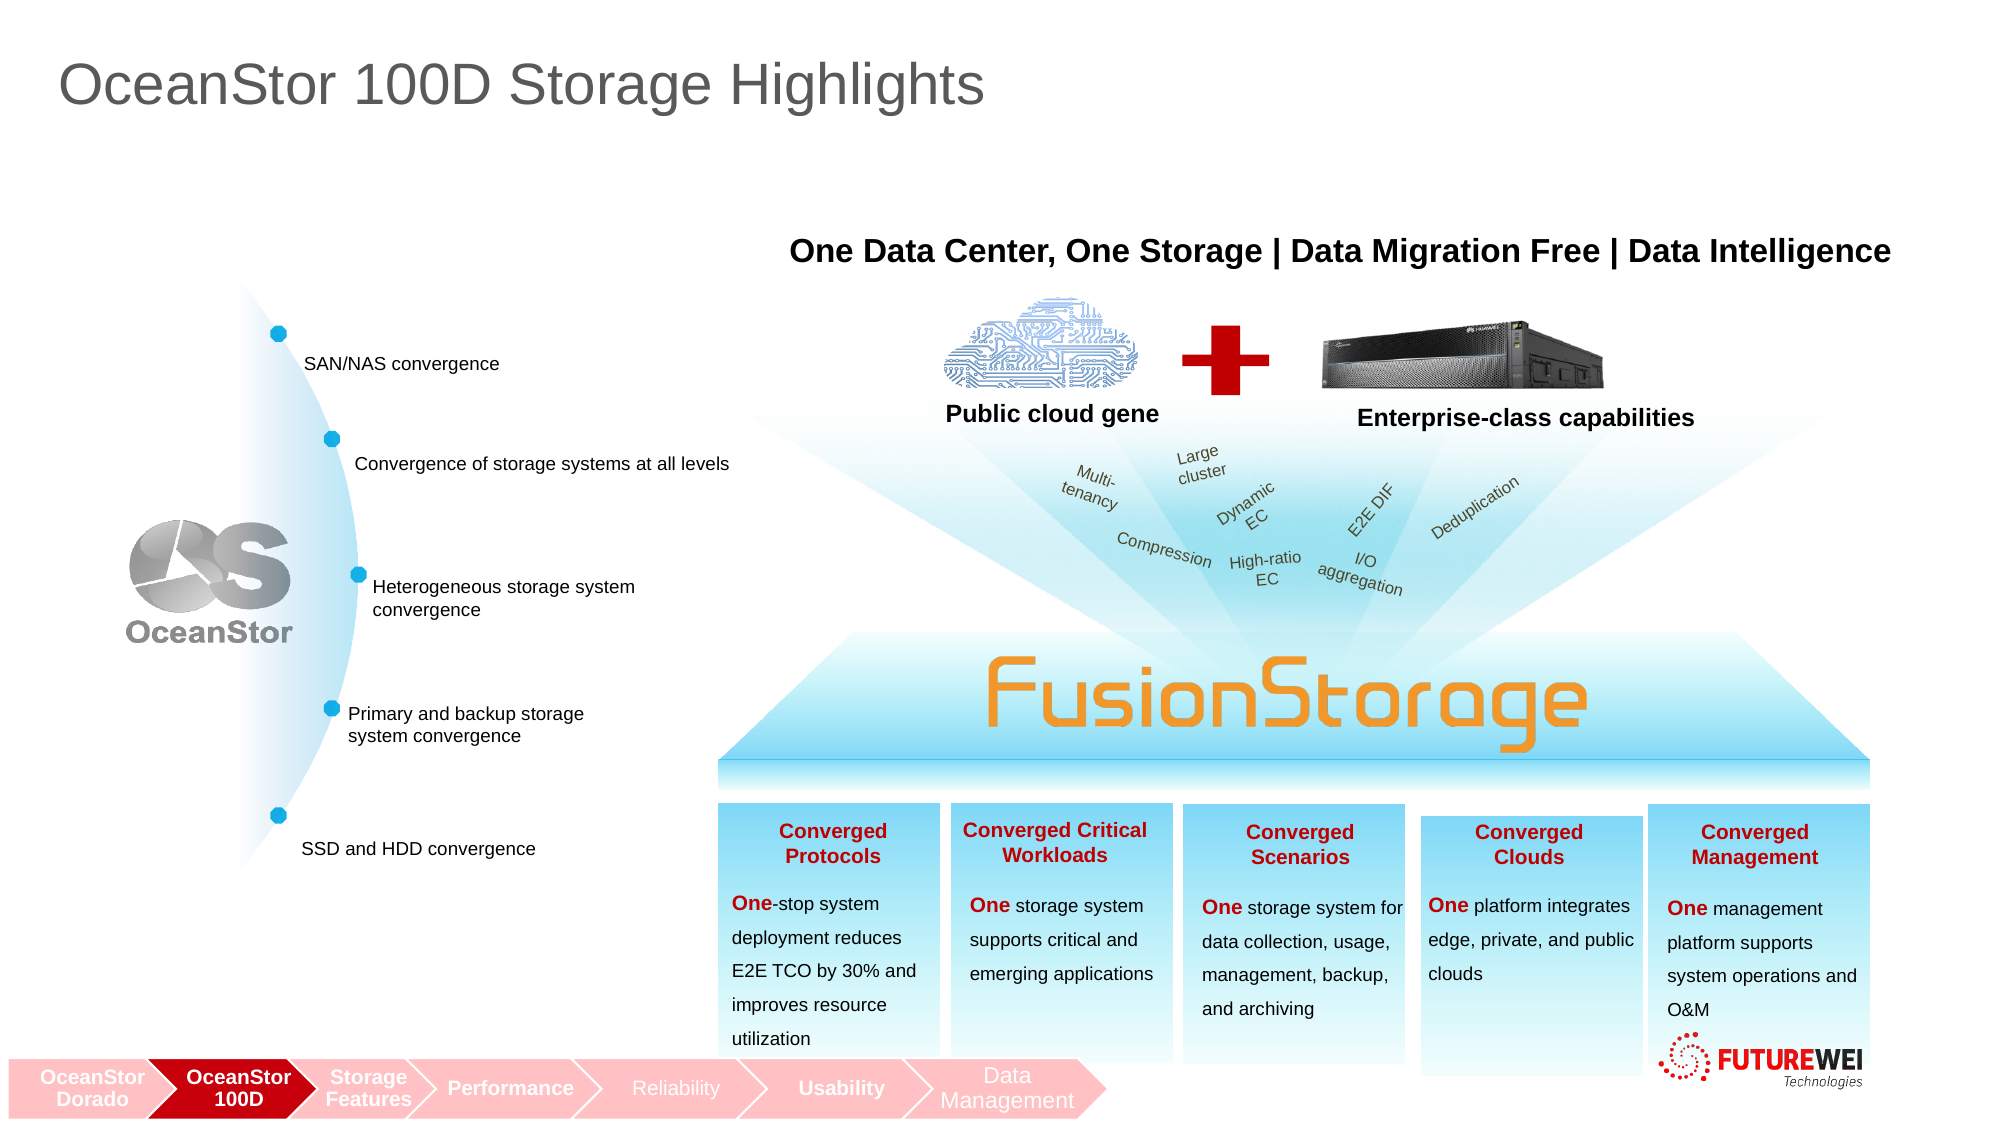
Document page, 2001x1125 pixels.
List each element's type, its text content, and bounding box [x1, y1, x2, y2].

text_box OceanStor 100D Storage Highlights [43, 31, 1910, 140]
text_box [6, 1058, 1109, 1120]
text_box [126, 279, 777, 873]
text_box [1038, 436, 1543, 598]
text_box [718, 803, 1876, 1076]
text_box [1181, 325, 1270, 388]
picture [719, 295, 1857, 753]
picture [1638, 1011, 1882, 1102]
text_box One Data Center, One Storage | Data Migration Free | Data Intelligence [770, 201, 1912, 277]
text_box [777, 632, 1870, 790]
